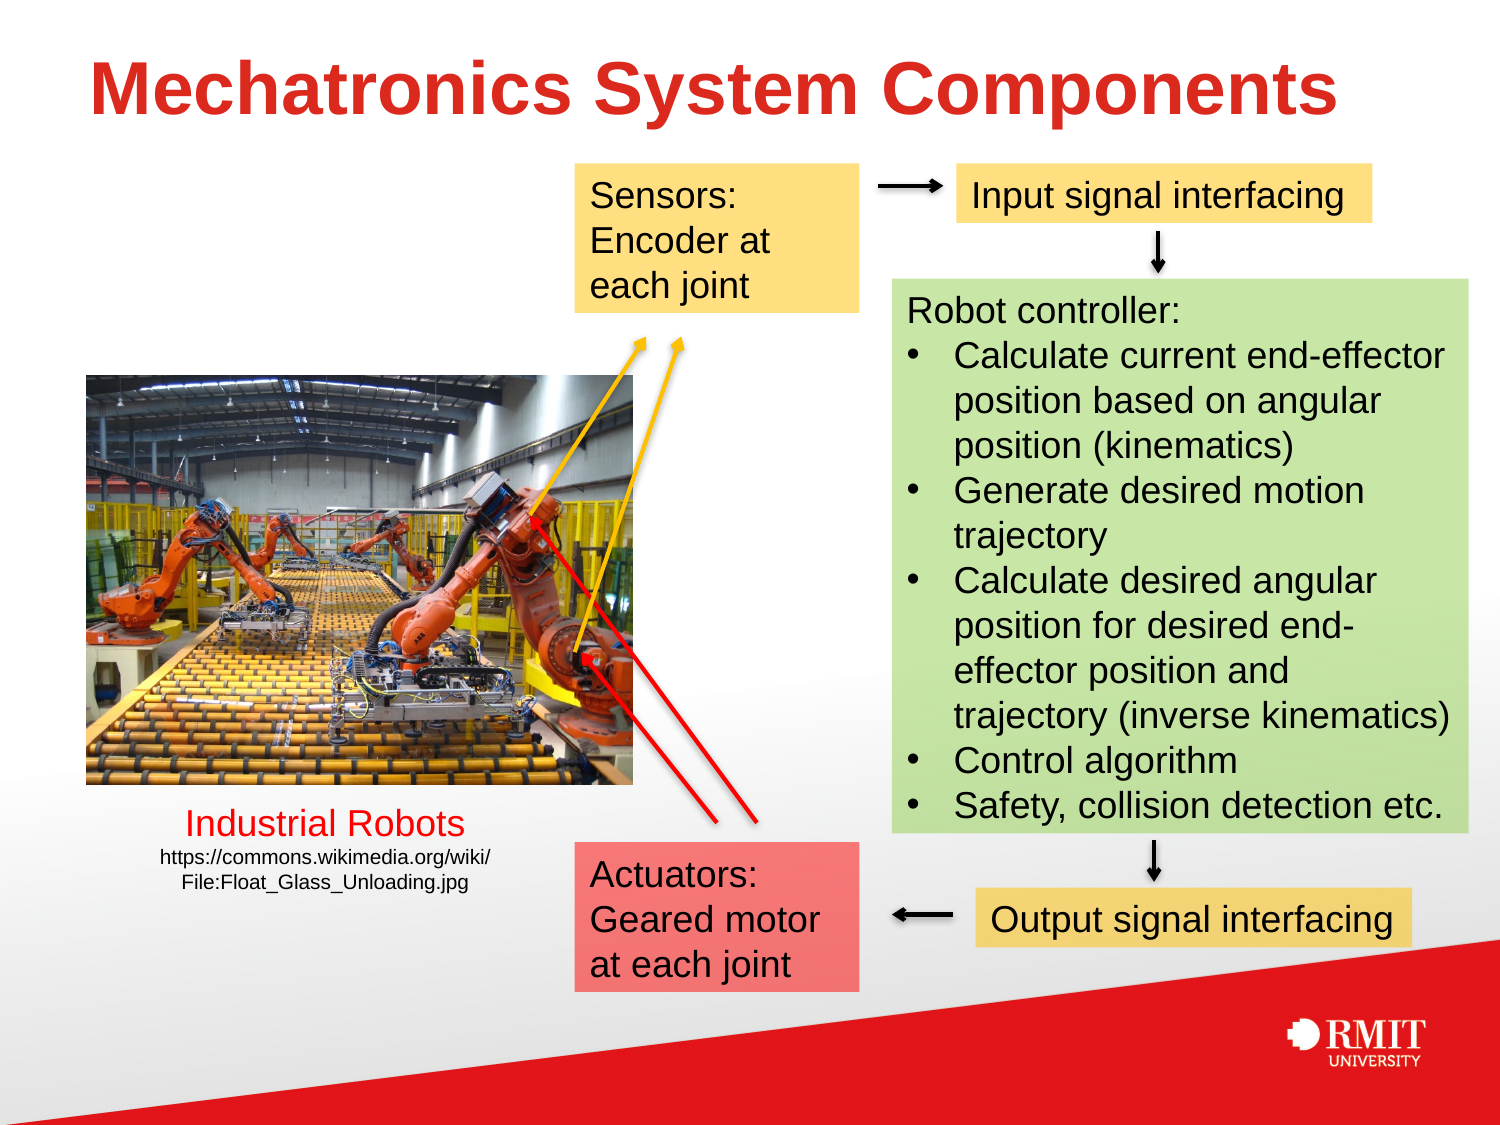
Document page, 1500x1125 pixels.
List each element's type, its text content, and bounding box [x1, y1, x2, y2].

picture [0, 0, 1500, 1125]
text_box Actuators: Geared motor at each joint [574, 842, 860, 992]
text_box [529, 336, 572, 516]
text_box Industrial Robots https://commons.wikimedia.org/wiki/File:Float_Glass_Unloading.jpg [69, 791, 581, 902]
text_box Input signal interfacing [956, 163, 1373, 223]
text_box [574, 336, 682, 653]
text_box Robot controller: Calculate current end-effector position based on angular position (kinematics) Generate desired motion trajectory Calculate desired angular position for desired end-effector position and trajectory (inverse kinematics) Control algorithm Safety, collision detection etc. [891, 278, 1469, 834]
text_box Output signal interfacing [975, 887, 1413, 948]
title Mechatronics System Components [75, 72, 1425, 157]
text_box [529, 515, 758, 824]
text_box Sensors: Encoder at each joint [574, 163, 860, 313]
